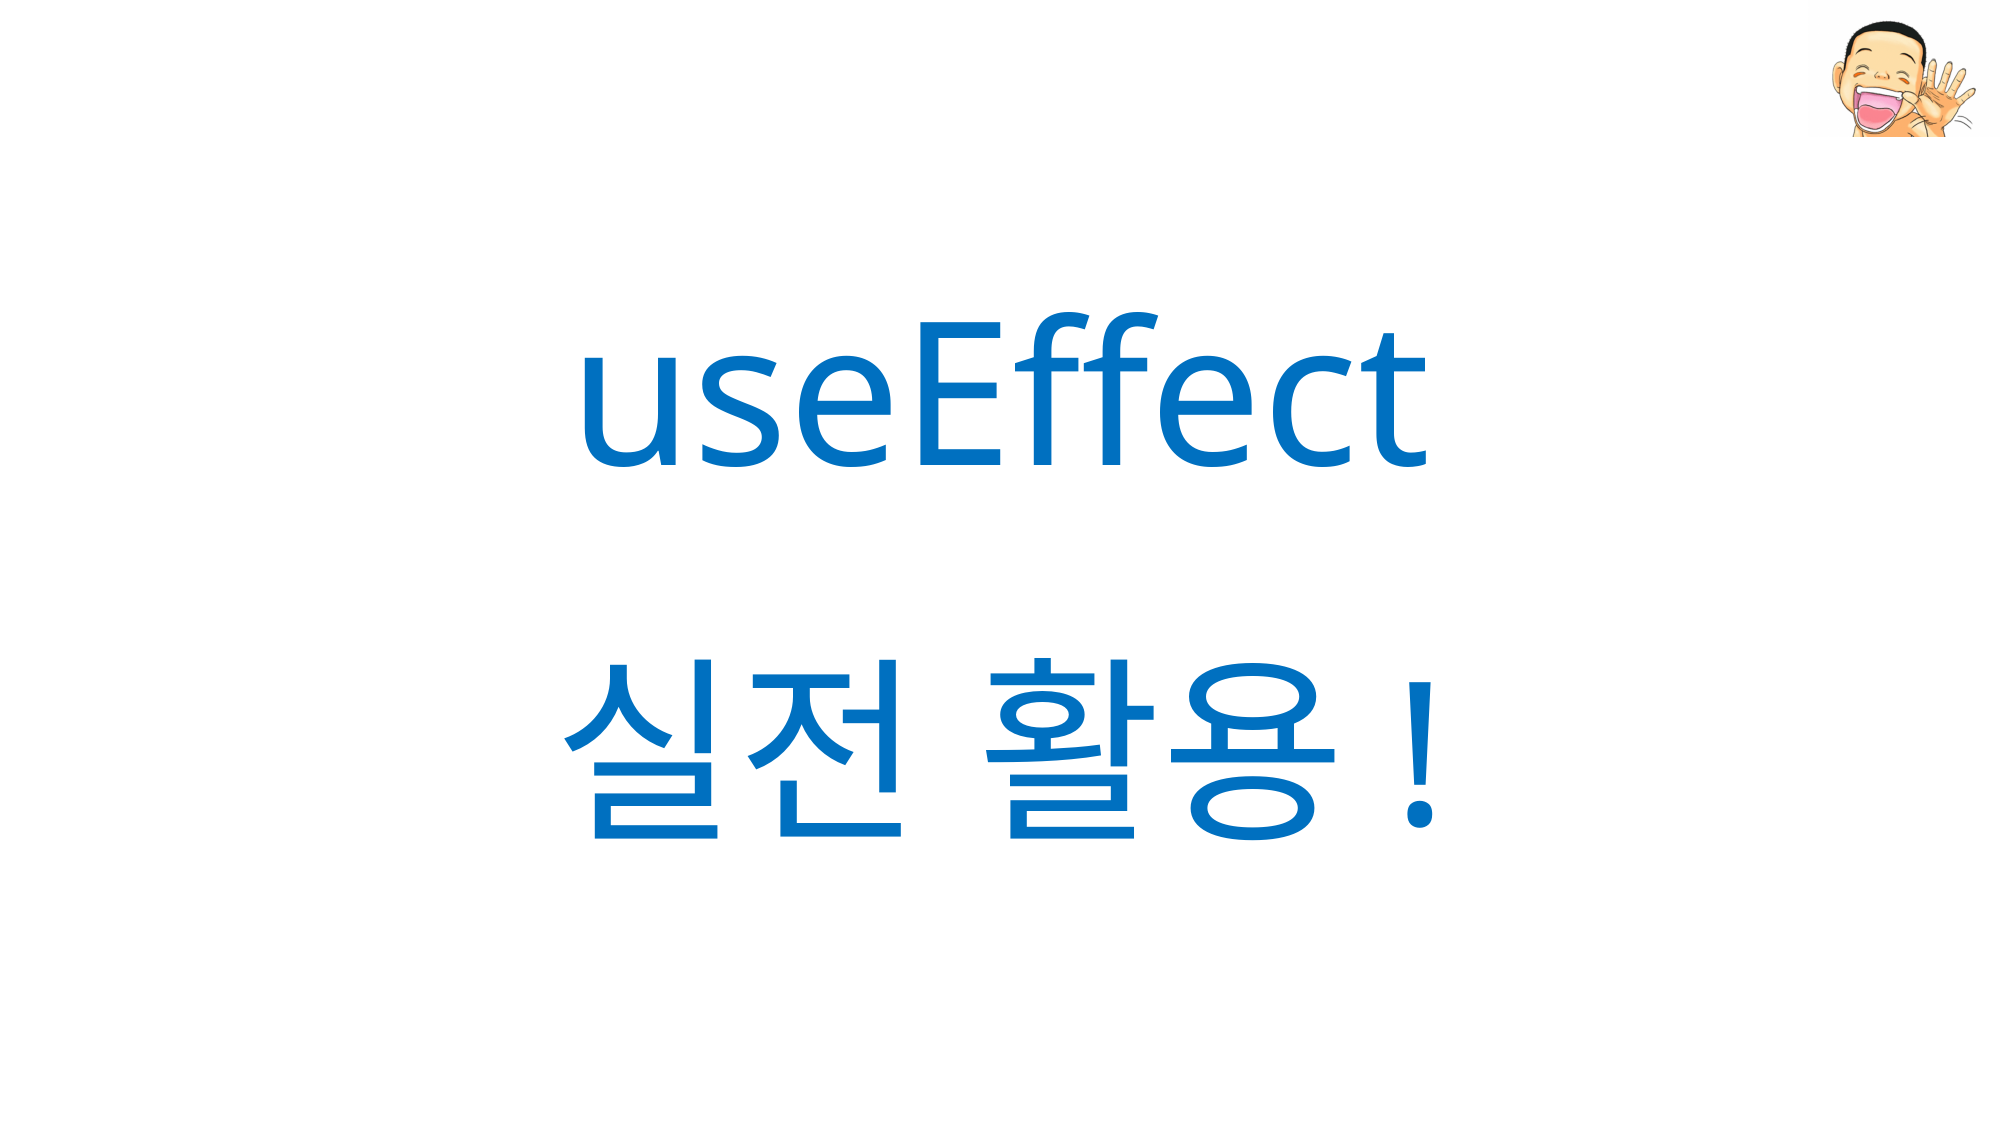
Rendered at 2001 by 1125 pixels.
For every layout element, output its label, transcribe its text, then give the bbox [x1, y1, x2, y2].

text_box useEffect 실전 활용! [0, 137, 2000, 873]
picture [1808, 0, 2000, 137]
